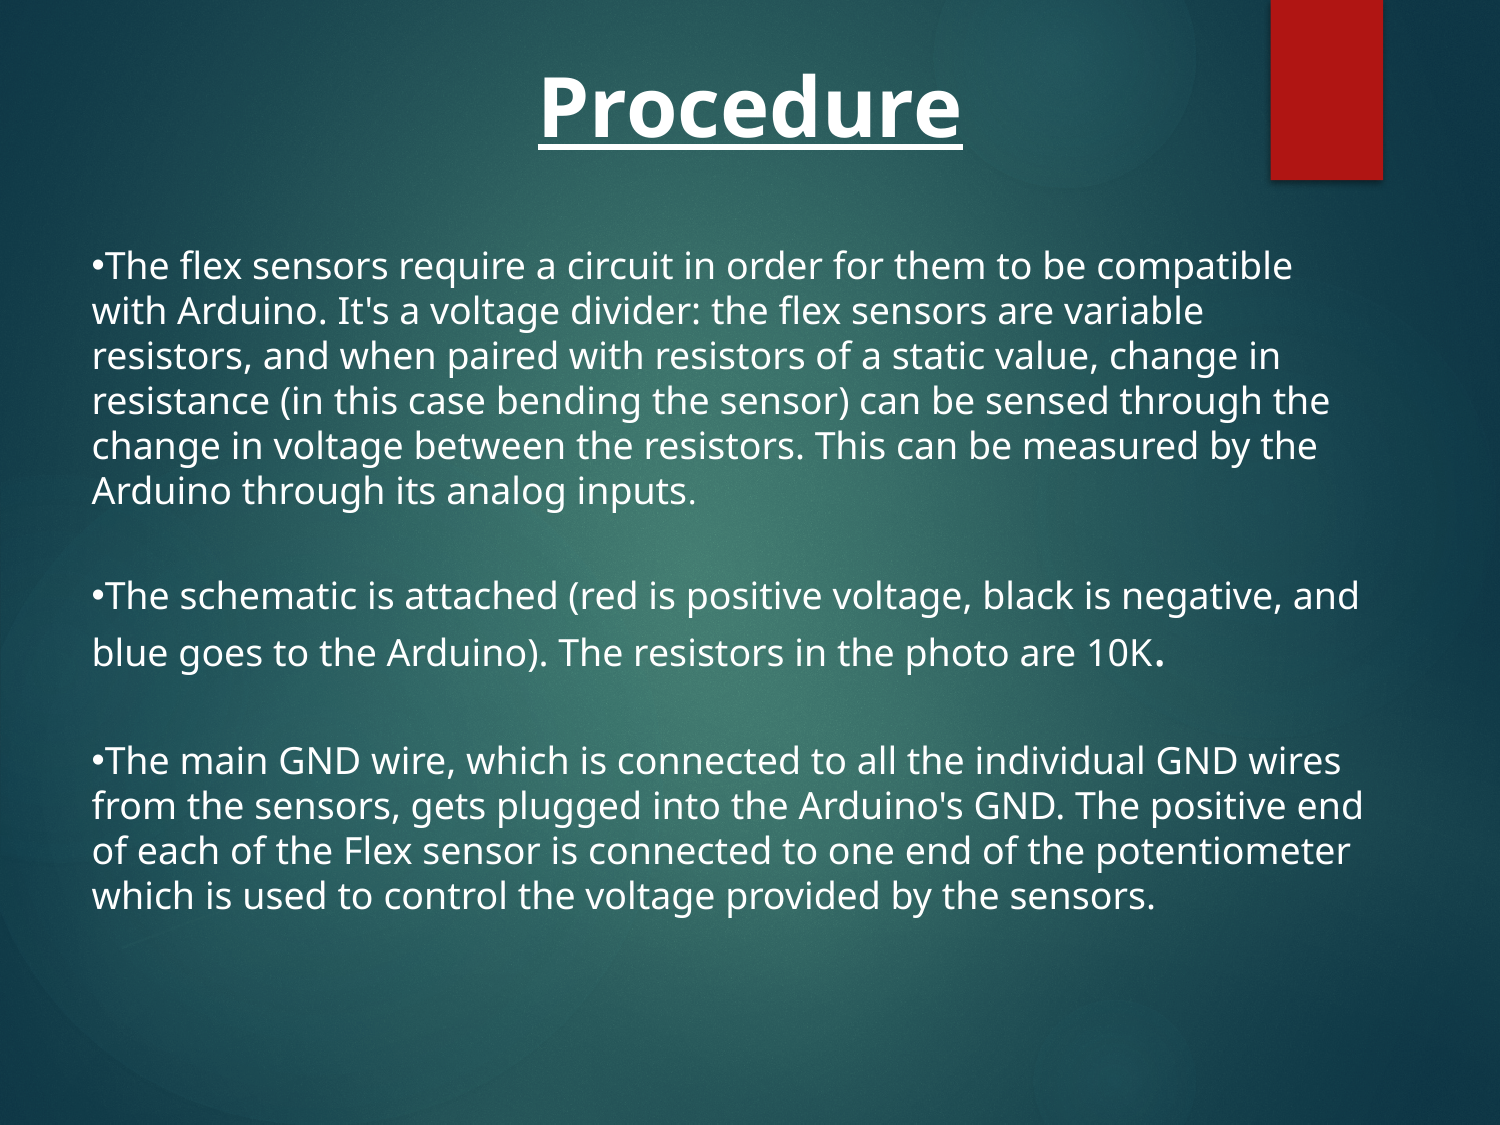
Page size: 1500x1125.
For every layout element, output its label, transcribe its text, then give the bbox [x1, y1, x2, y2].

text_box The flex sensors require a circuit in order for them to be compatible with Arduino. It's a voltage divider: the flex sensors are variable resistors, and when paired with resistors of a static value, change in resistance (in this case bending the sensor) can be sensed through the change in voltage between the resistors. This can be measured by the Arduino through its analog inputs. The schematic is attached (red is positive voltage, black is negative, and blue goes to the Arduino). The resistors in the photo are 10K. The main GND wire, which is connected to all the individual GND wires from the sensors, gets plugged into the Arduino's GND. The positive end of each of the Flex sensor is connected to one end of the potentiometer which is used to control the voltage provided by the sensors. [76, 234, 1390, 925]
text_box Procedure [522, 46, 978, 162]
